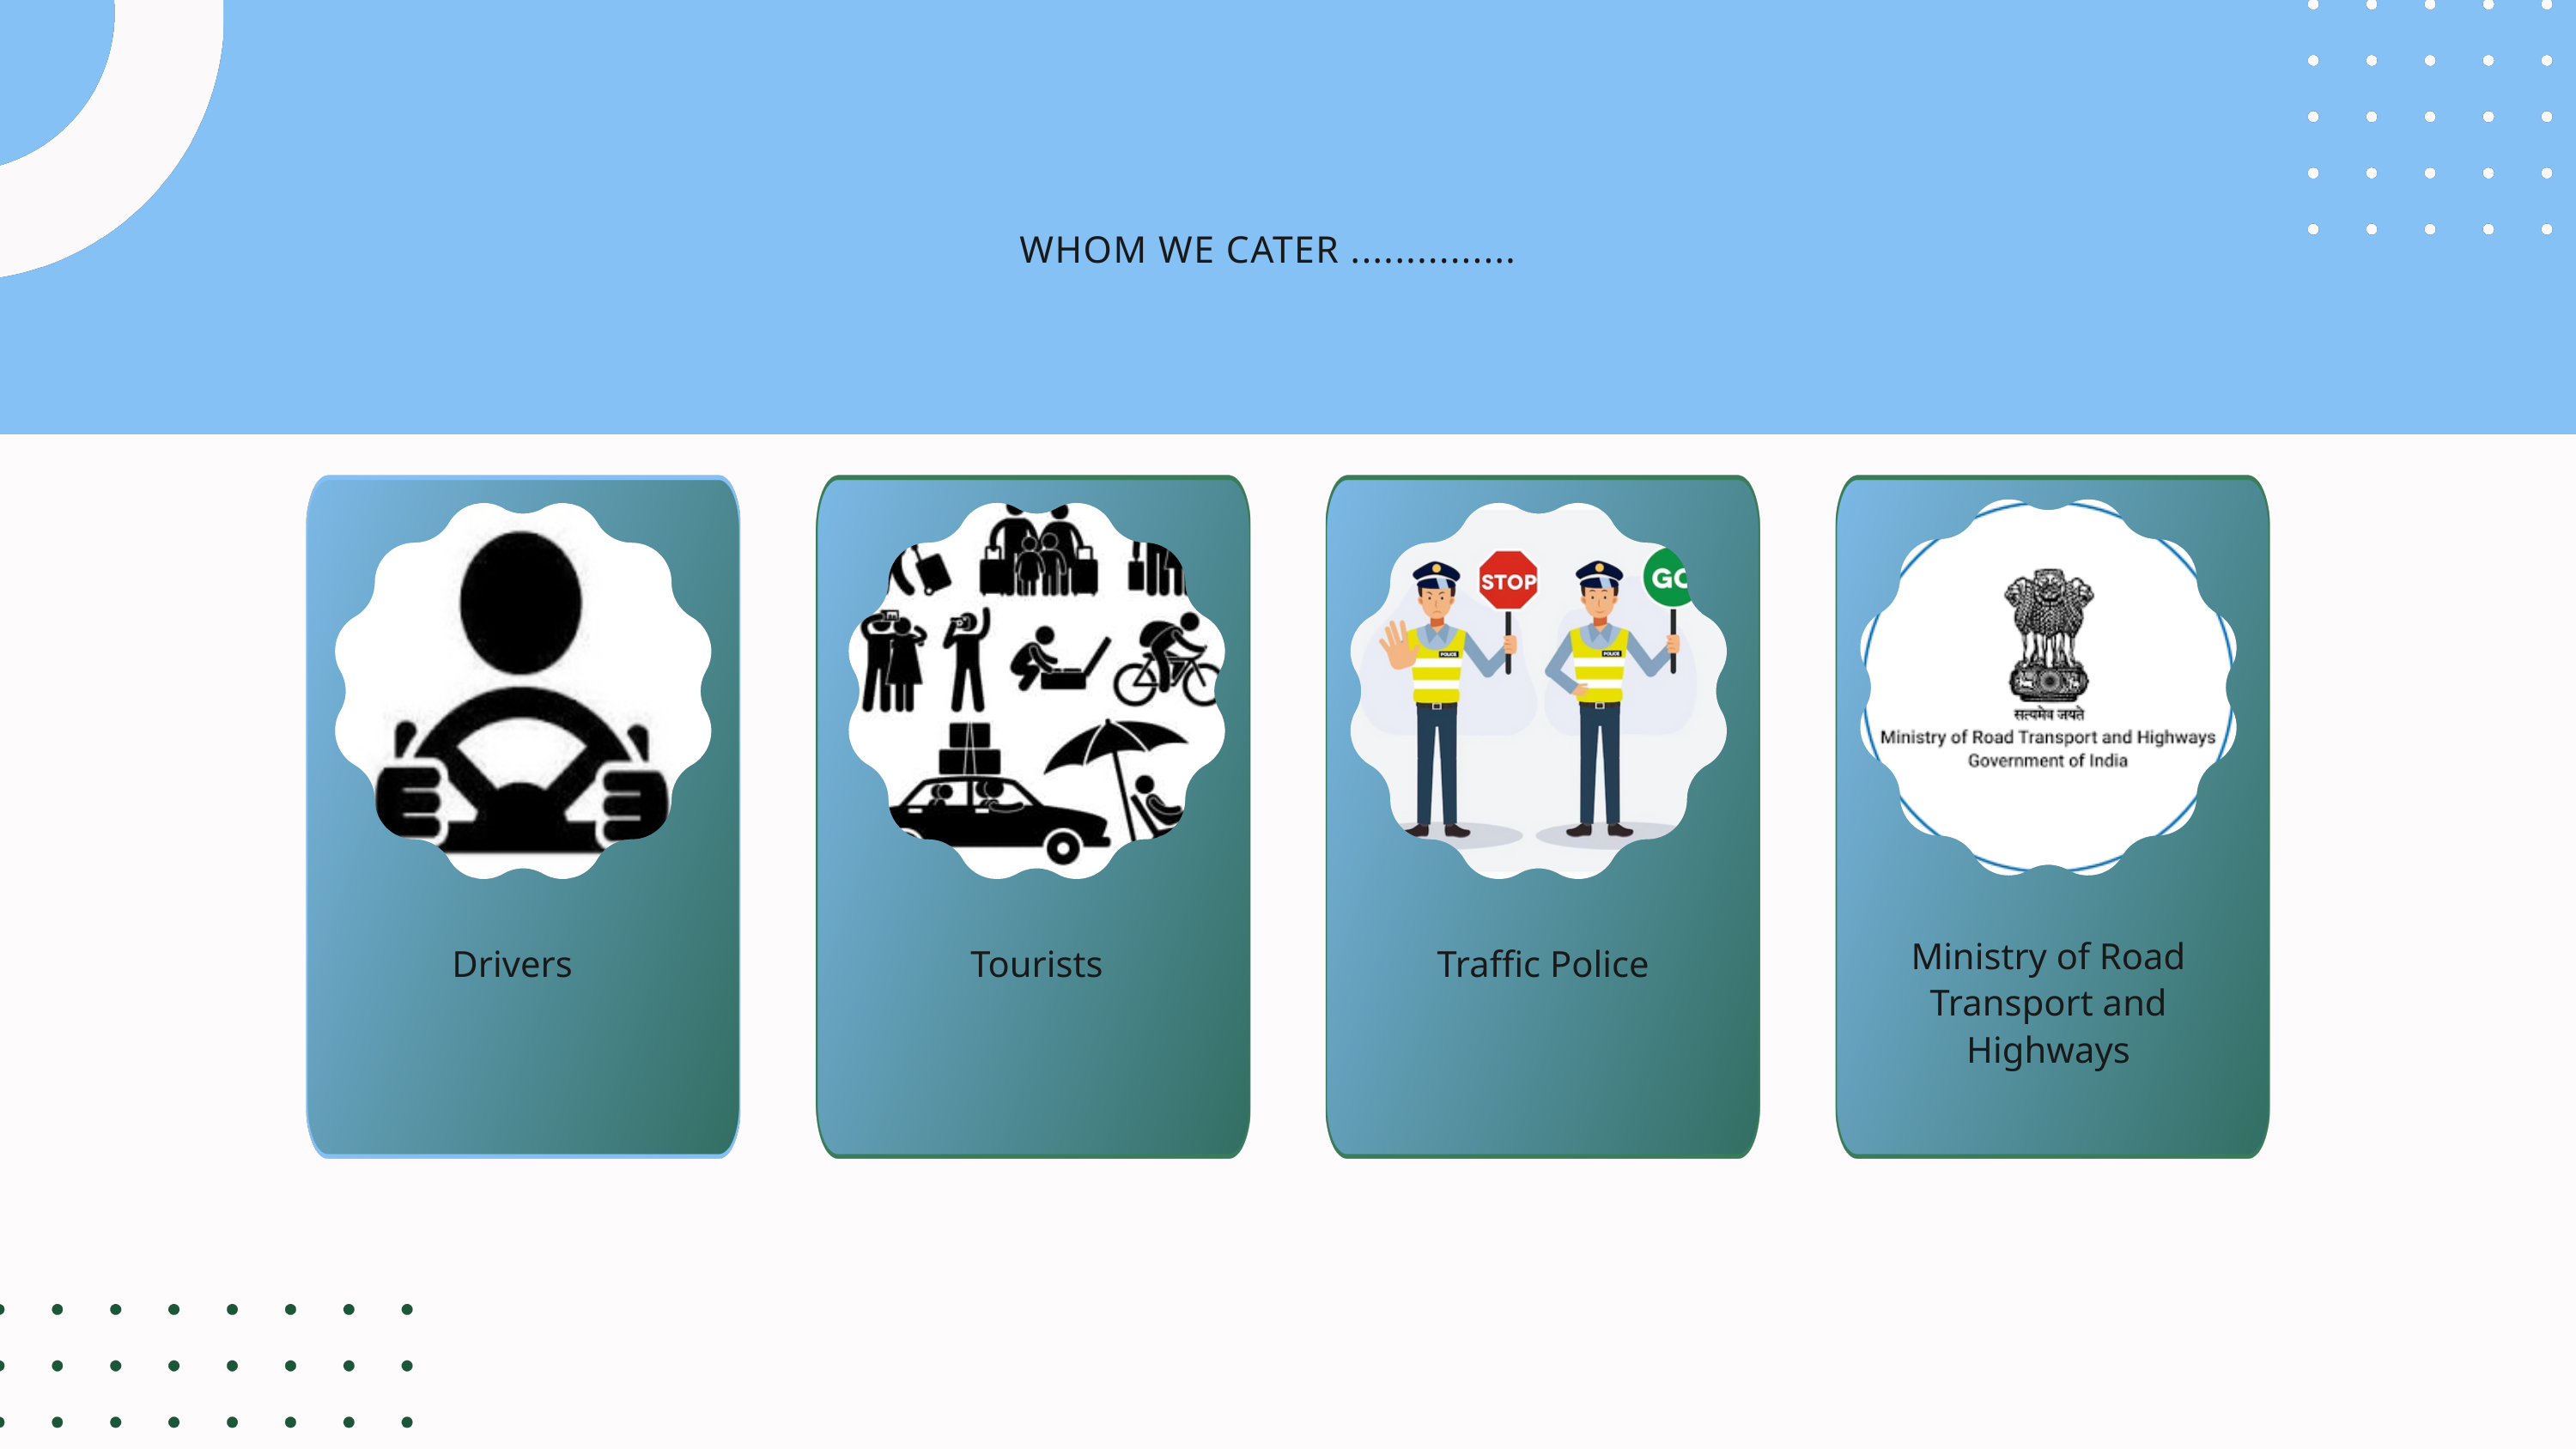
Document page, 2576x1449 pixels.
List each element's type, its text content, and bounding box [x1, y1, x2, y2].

text_box [1835, 475, 2270, 1159]
text_box [816, 475, 1251, 1159]
text_box [306, 475, 741, 1159]
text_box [0, 0, 2576, 435]
text_box Drivers [450, 937, 574, 985]
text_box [335, 502, 712, 880]
text_box [1325, 475, 1761, 1159]
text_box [848, 502, 1225, 880]
text_box Tourists [966, 937, 1108, 985]
text_box [0, 1303, 413, 1449]
text_box Ministry of Road Transport and Highways [1860, 930, 2237, 1070]
text_box Traffic Police [1352, 937, 1733, 985]
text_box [1860, 499, 2237, 876]
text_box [1350, 502, 1728, 880]
